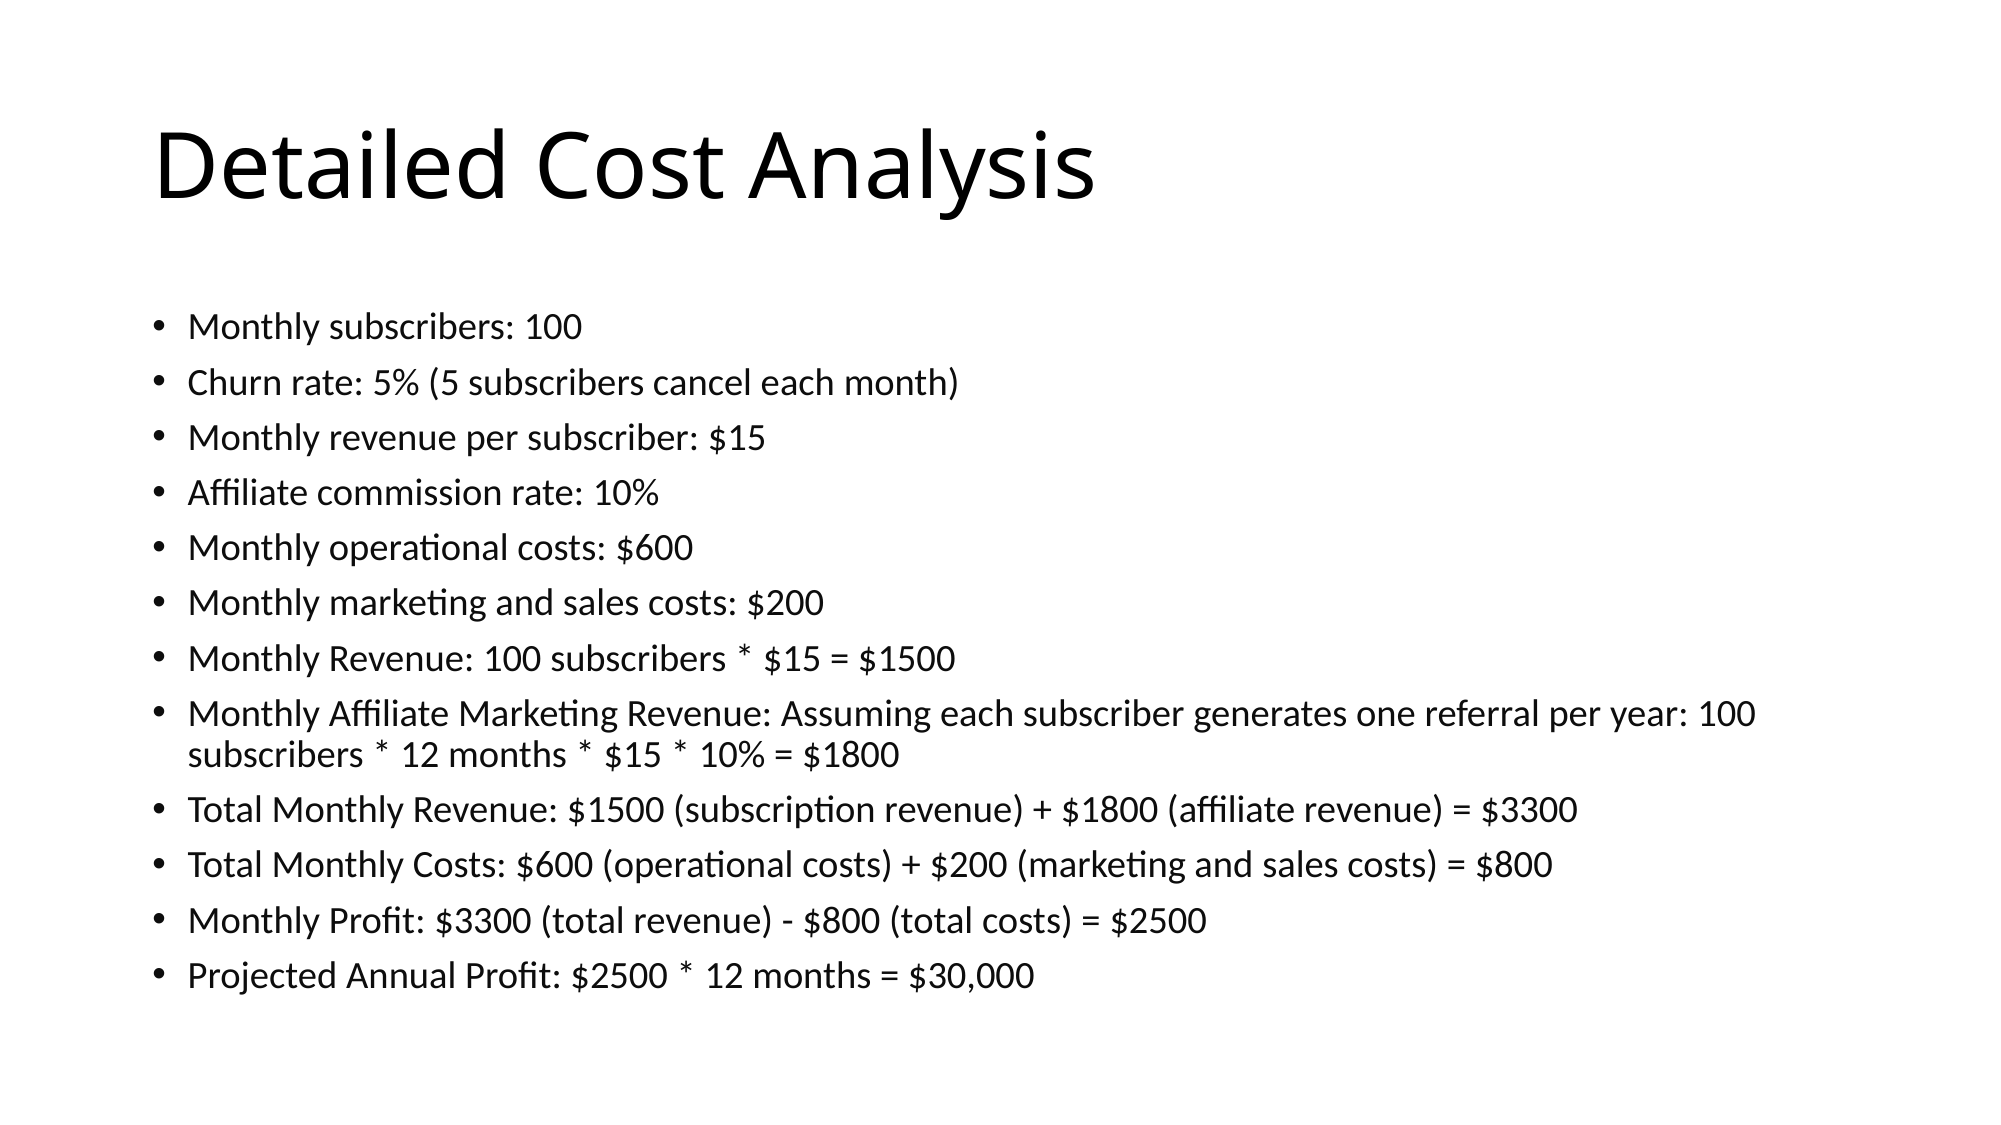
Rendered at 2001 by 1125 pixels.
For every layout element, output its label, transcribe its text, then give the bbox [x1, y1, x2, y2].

list Monthly subscribers: 100 Churn rate: 5% (5 subscribers cancel each month) Monthly revenue per subscriber: $15 Affiliate commission rate: 10% Monthly operational costs: $600 Monthly marketing and sales costs: $200 Monthly Revenue: 100 subscribers * $15 = $1500 Monthly Affiliate Marketing Revenue: Assuming each subscriber generates one referral per year: 100 subscribers * 12 months * $15 * 10% = $1800 Total Monthly Revenue: $1500 (subscription revenue) + $1800 (affiliate revenue) = $3300 Total Monthly Costs: $600 (operational costs) + $200 (marketing and sales costs) = $800 Monthly Profit: $3300 (total revenue) - $800 (total costs) = $2500 Projected Annual Profit: $2500 * 12 months = $30,000 [137, 299, 1863, 1014]
title Detailed Cost Analysis [137, 59, 1863, 278]
